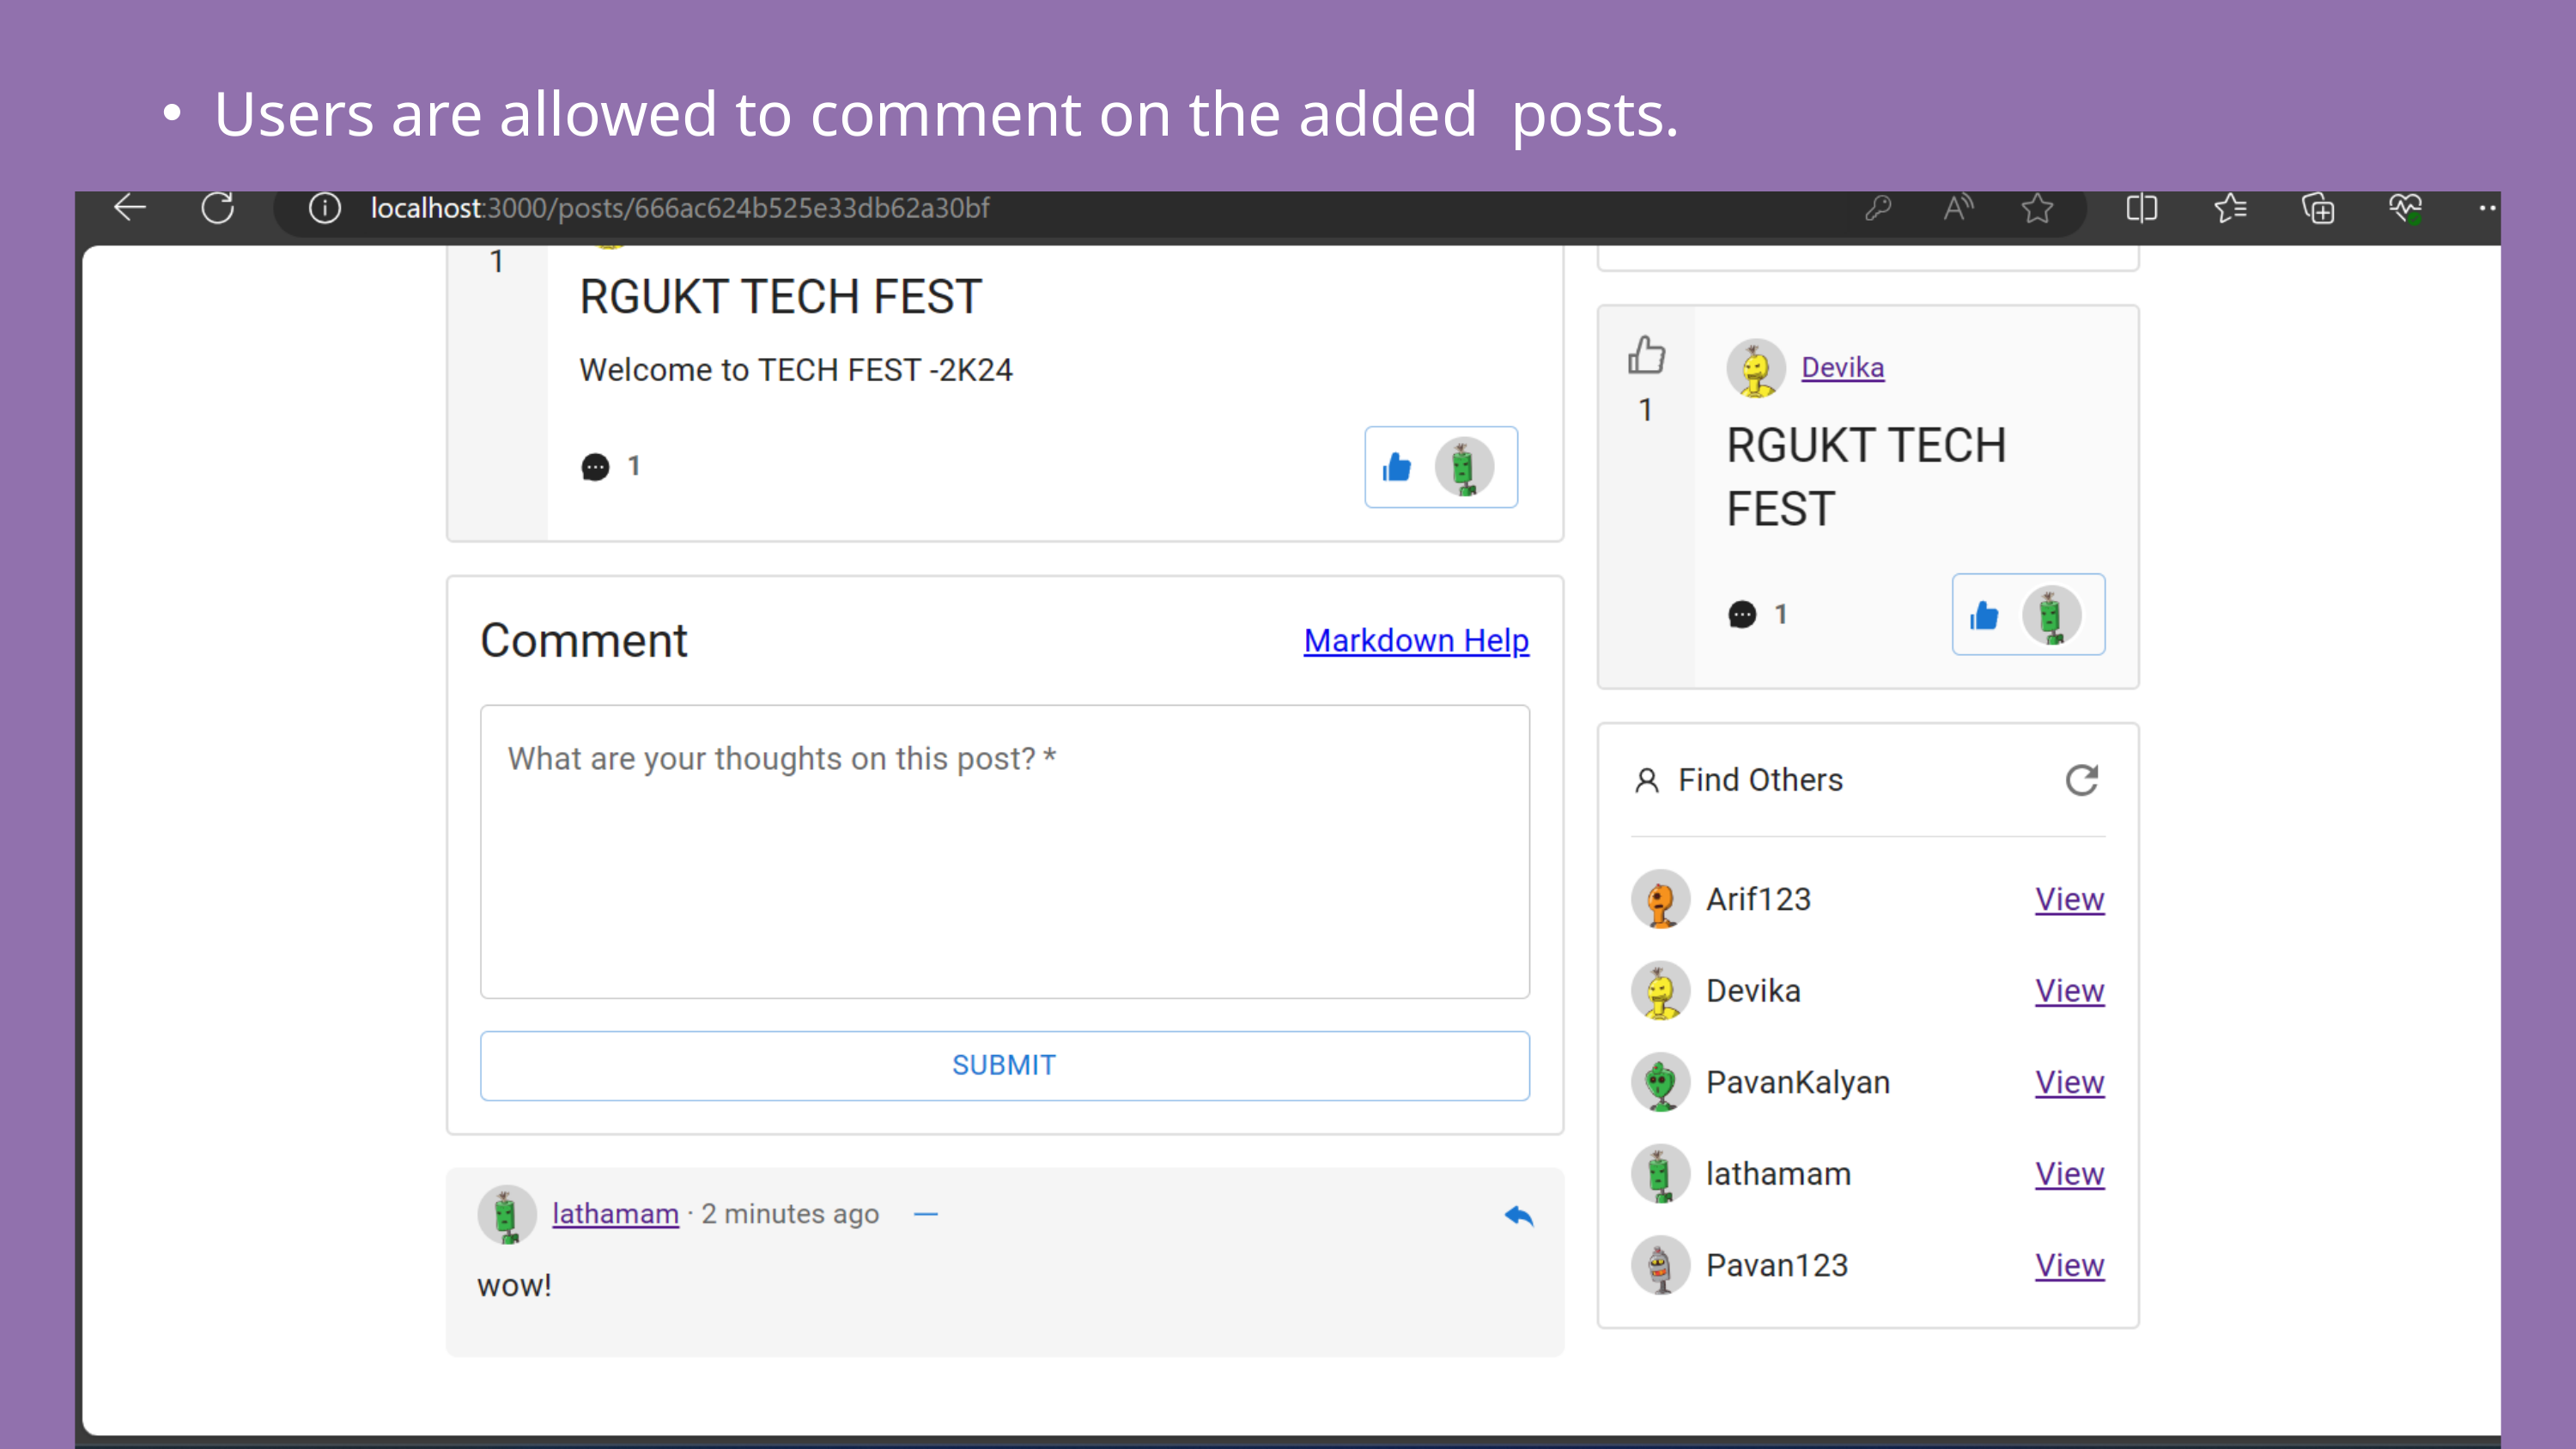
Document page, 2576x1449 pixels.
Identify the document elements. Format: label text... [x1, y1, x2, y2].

text_box [75, 191, 2501, 1449]
text_box Users are allowed to comment on the added posts. [86, 63, 1707, 149]
